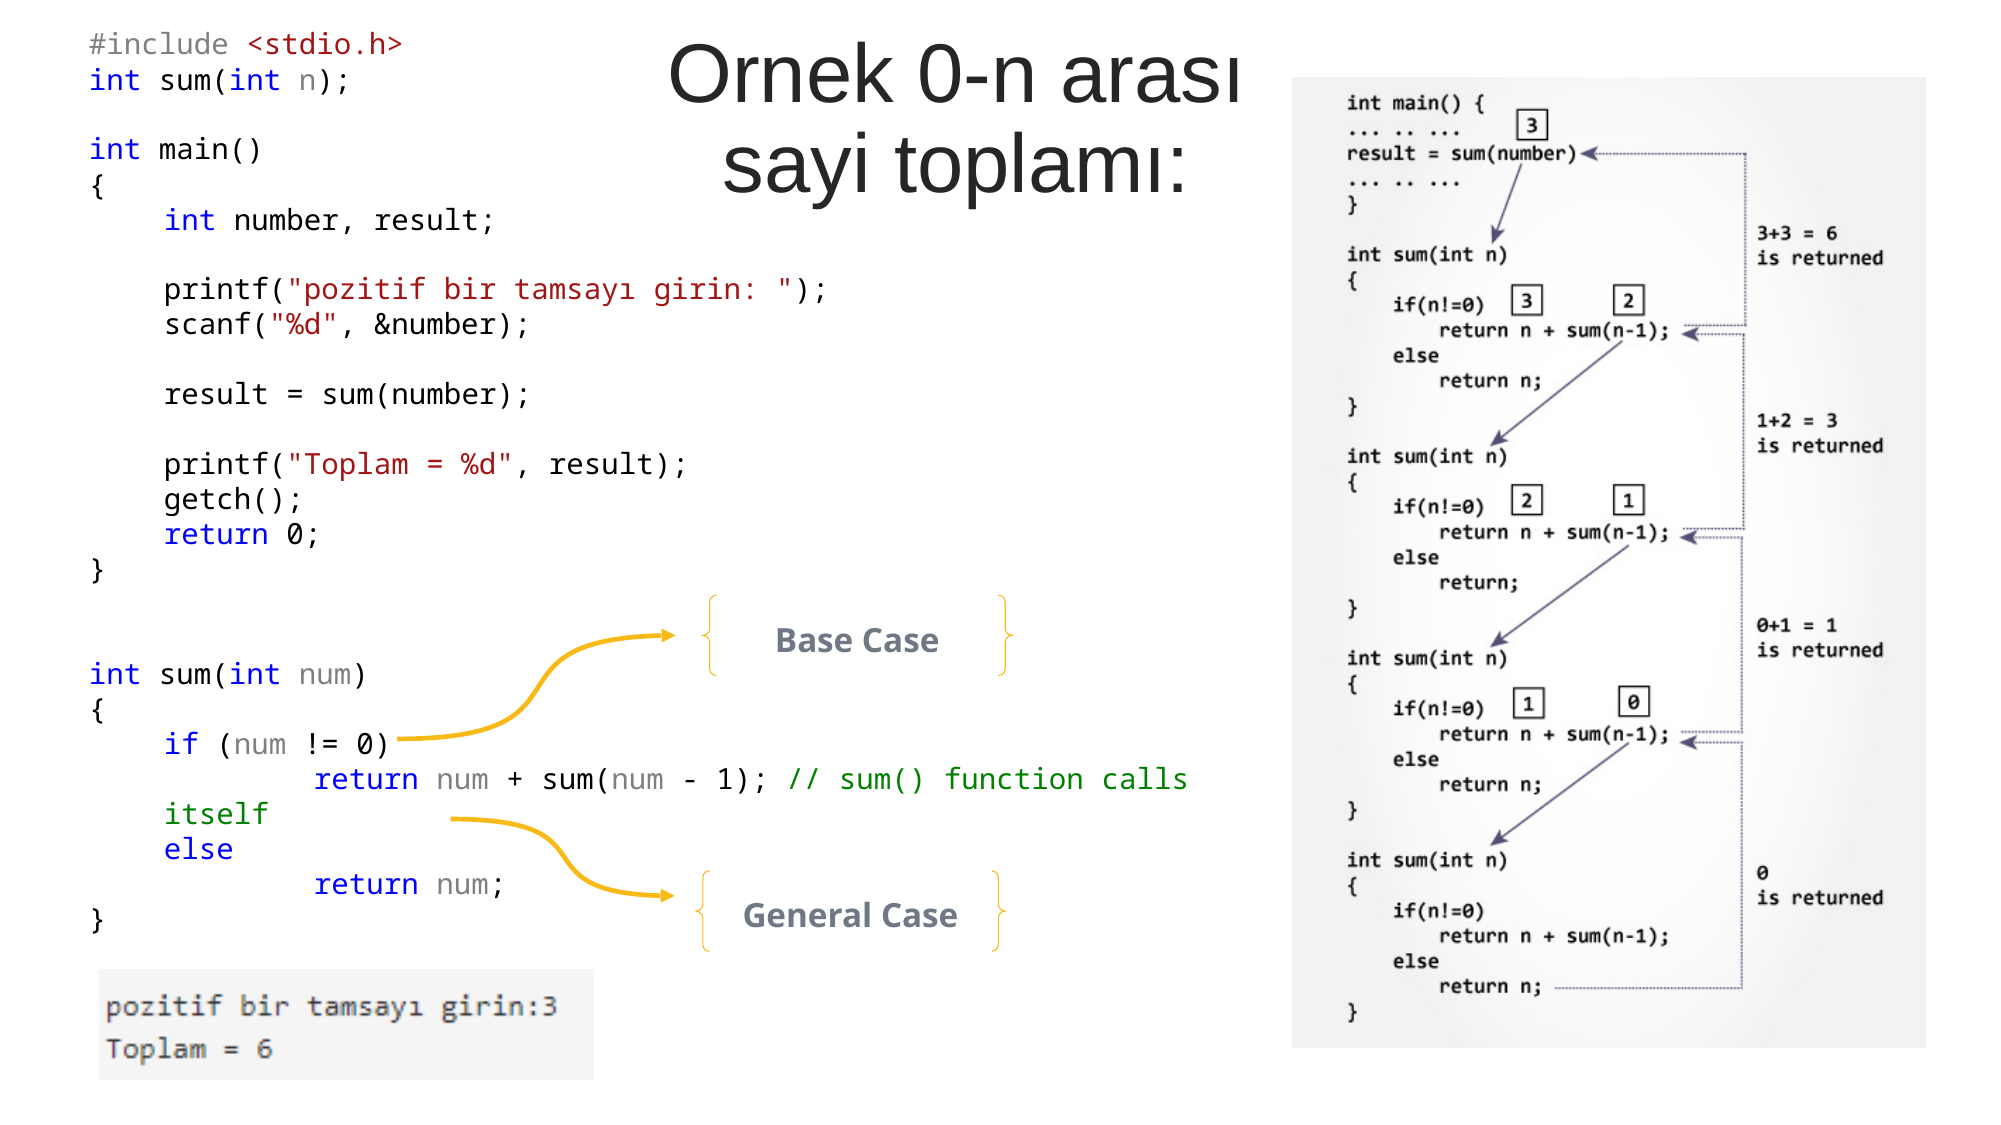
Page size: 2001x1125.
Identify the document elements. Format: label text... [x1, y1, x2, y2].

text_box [450, 819, 675, 896]
text_box #include <stdio.h> int sum(int n); int main() { int number, result; printf("pozitif bir tamsayı girin: "); scanf("%d", &number); result = sum(number); printf("Toplam = %d", result); getch(); return 0; } int sum(int num) { if (num != 0) return num + sum(num - 1); // sum() function calls itself else return num; } [74, 18, 1233, 943]
text_box Base Case [700, 594, 1014, 677]
list Ornek 0-n arası sayi toplamı: [621, 18, 1293, 222]
text_box General Case [694, 870, 1008, 952]
picture [1292, 77, 1926, 1048]
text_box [396, 635, 676, 739]
picture [99, 969, 594, 1080]
